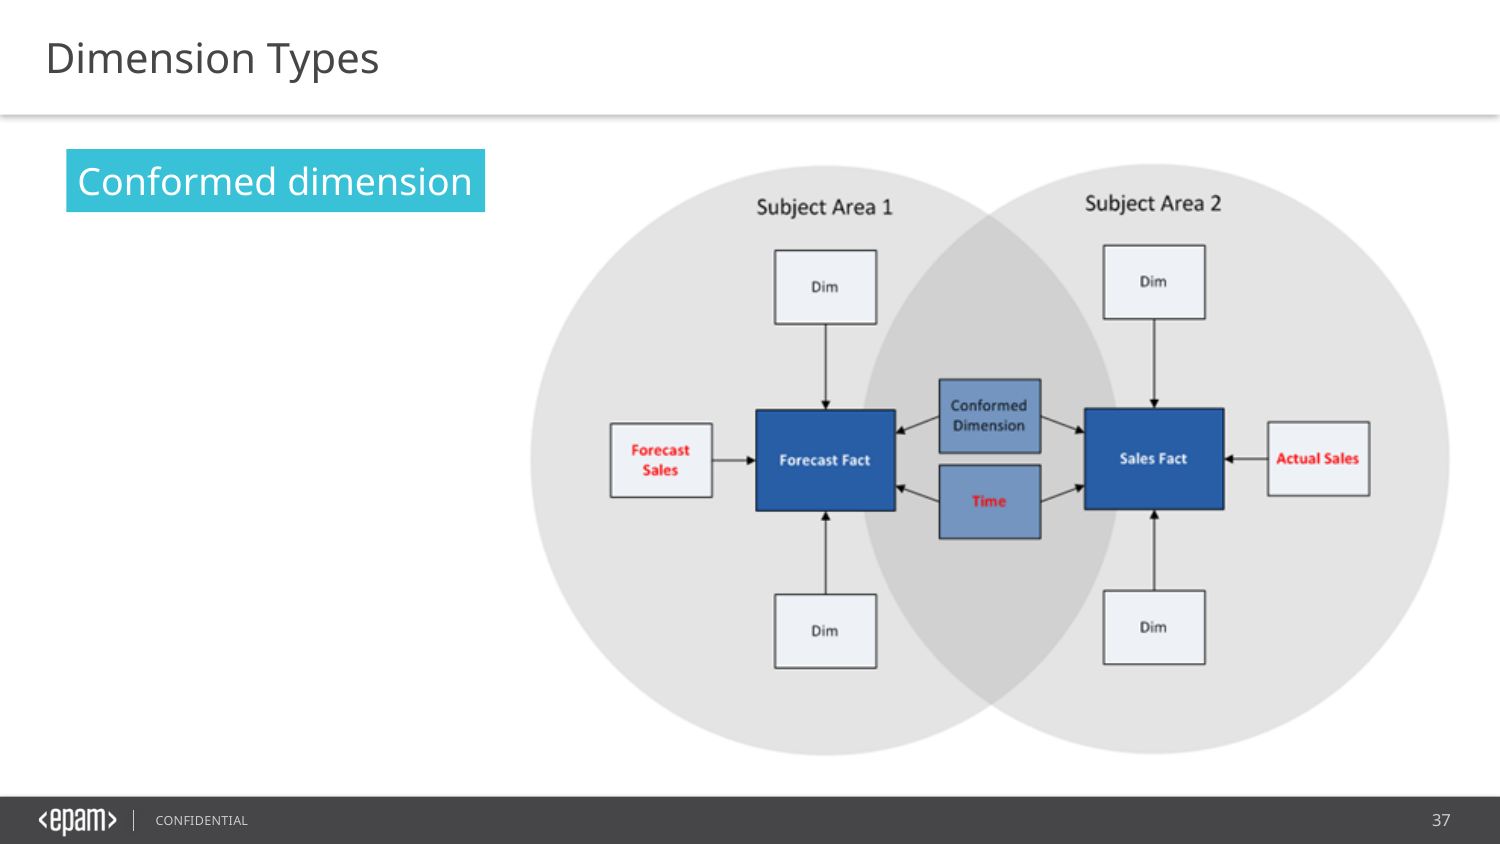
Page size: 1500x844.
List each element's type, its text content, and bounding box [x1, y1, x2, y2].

list Dimension Types [0, 0, 1500, 115]
text_box Conformed dimension [66, 149, 486, 213]
picture [38, 808, 117, 837]
picture [519, 159, 1459, 763]
